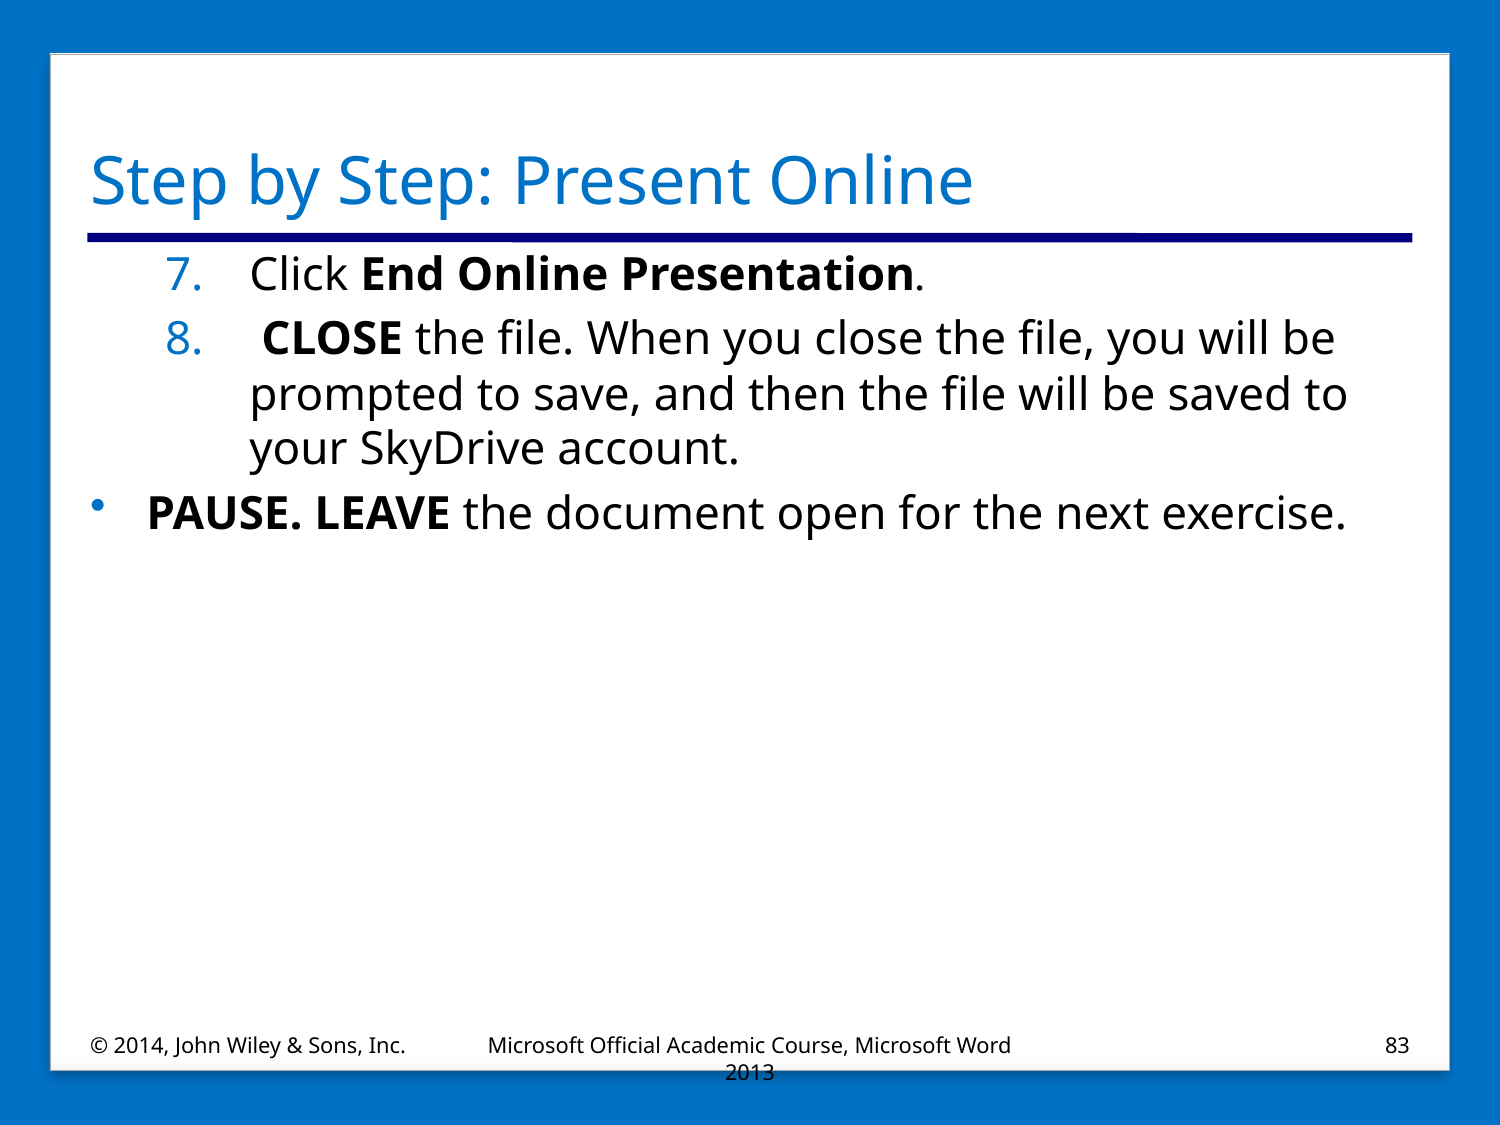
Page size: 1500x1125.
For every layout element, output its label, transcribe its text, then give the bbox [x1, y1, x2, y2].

list Click End Online Presentation. CLOSE the file. When you close the file, you will be prompted to save, and then the file will be saved to your SkyDrive account. PAUSE. LEAVE the document open for the next exercise. [75, 237, 1425, 1063]
slide_number 83 [1074, 1024, 1426, 1103]
footer Microsoft Official Academic Course, Microsoft Word 2013 [449, 1024, 1051, 1103]
slide_number © 2014, John Wiley & Sons, Inc. [74, 1024, 426, 1103]
title Step by Step: Present Online [74, 74, 1426, 226]
